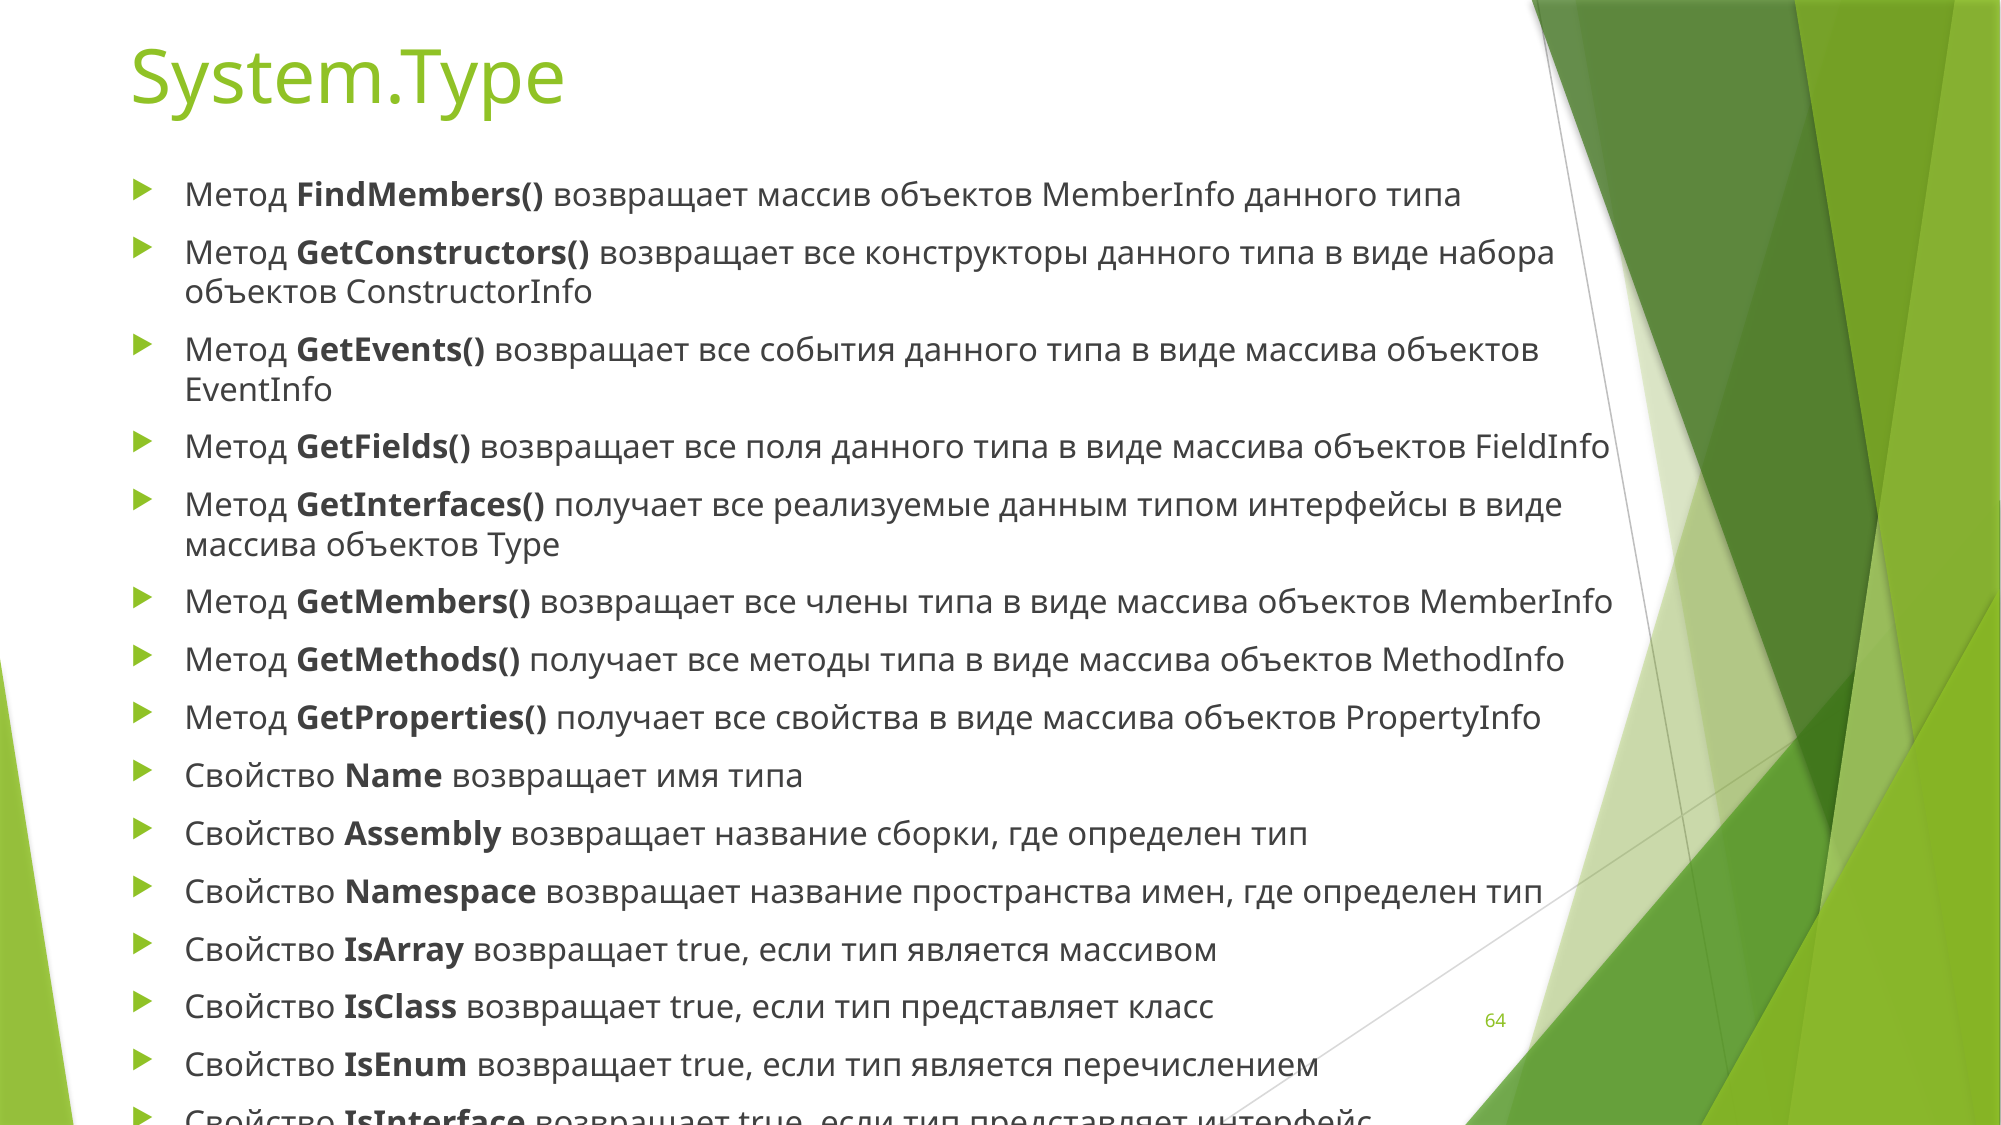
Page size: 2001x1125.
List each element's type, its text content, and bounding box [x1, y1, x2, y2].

slide_number 64 [1409, 991, 1522, 1051]
list Метод FindMembers() возвращает массив объектов MemberInfo данного типа Метод GetConstructors() возвращает все конструкторы данного типа в виде набора объектов ConstructorInfo Метод GetEvents() возвращает все события данного типа в виде массива объектов EventInfo Метод GetFields() возвращает все поля данного типа в виде массива объектов FieldInfo Метод GetInterfaces() получает все реализуемые данным типом интерфейсы в виде массива объектов Type Метод GetMembers() возвращает все члены типа в виде массива объектов MemberInfo Метод GetMethods() получает все методы типа в виде массива объектов MethodInfo Метод GetProperties() получает все свойства в виде массива объектов PropertyInfo Свойство Name возвращает имя типа Свойство Assembly возвращает название сборки, где определен тип Свойство Namespace возвращает название пространства имен, где определен тип Свойство IsArray возвращает true, если тип является массивом Свойство IsClass возвращает true, если тип представляет класс Свойство IsEnum возвращает true, если тип является перечислением Свойство IsInterface возвращает true, если тип представляет интерфейс [115, 166, 1652, 1125]
title System.Type [115, 20, 1652, 145]
